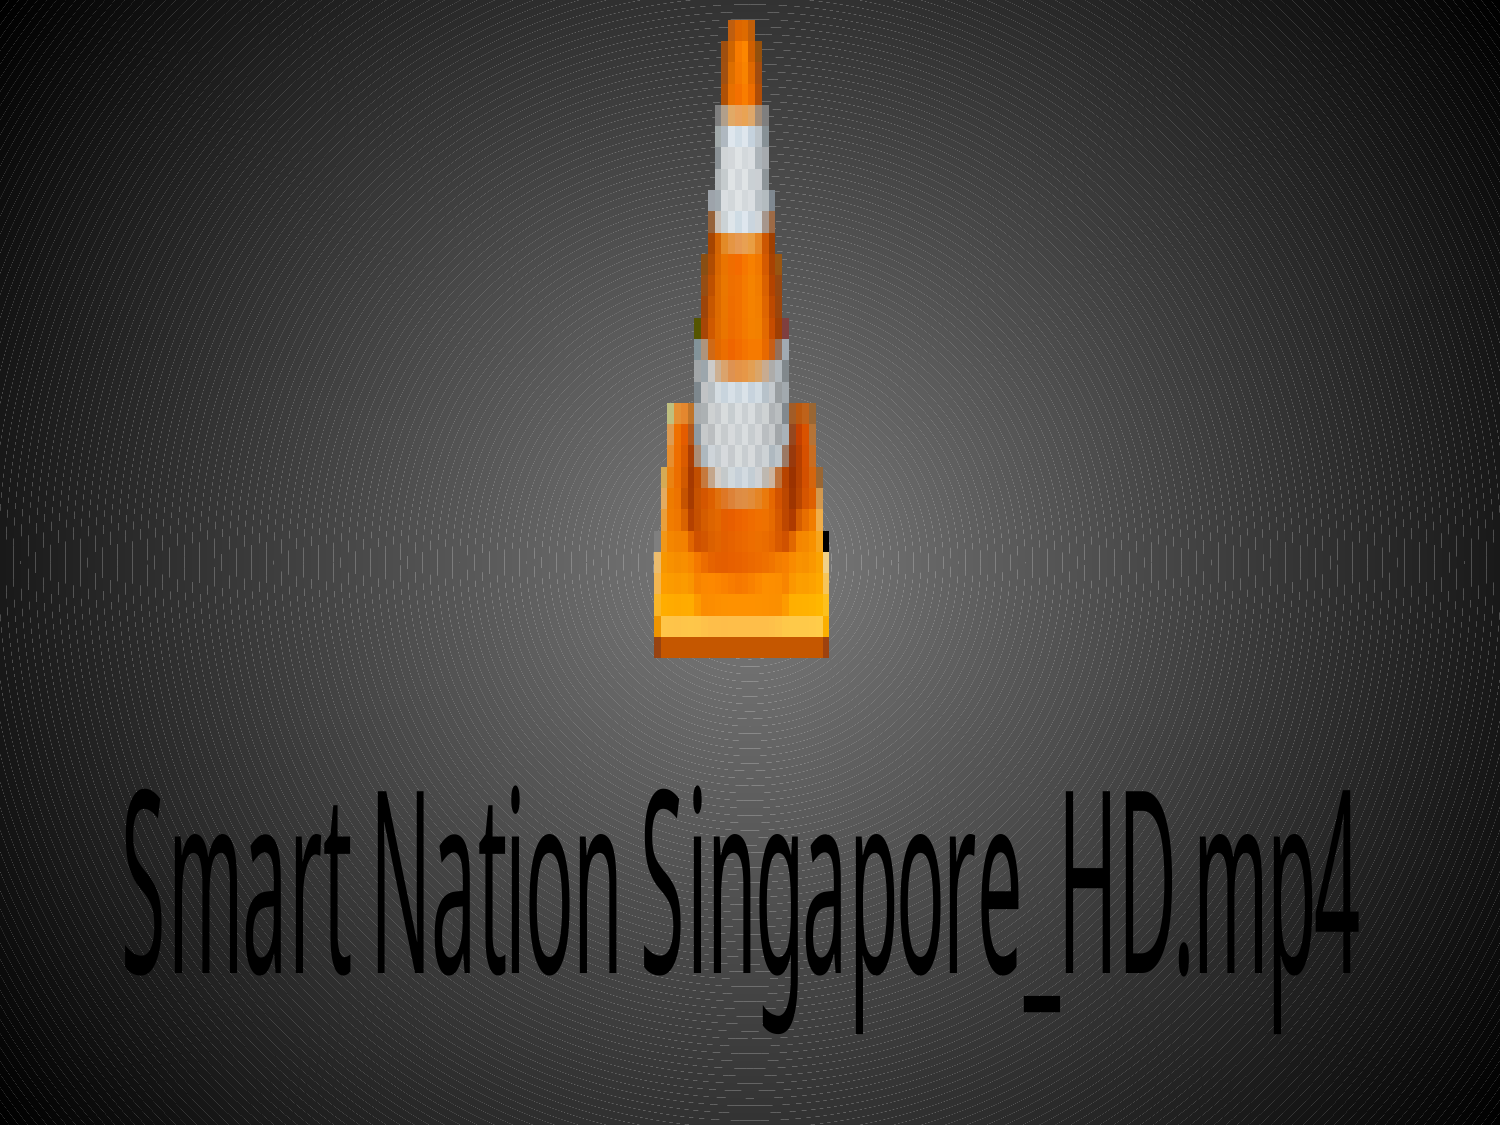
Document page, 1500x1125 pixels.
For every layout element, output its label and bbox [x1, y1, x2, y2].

text_box [0, 0, 1477, 1125]
